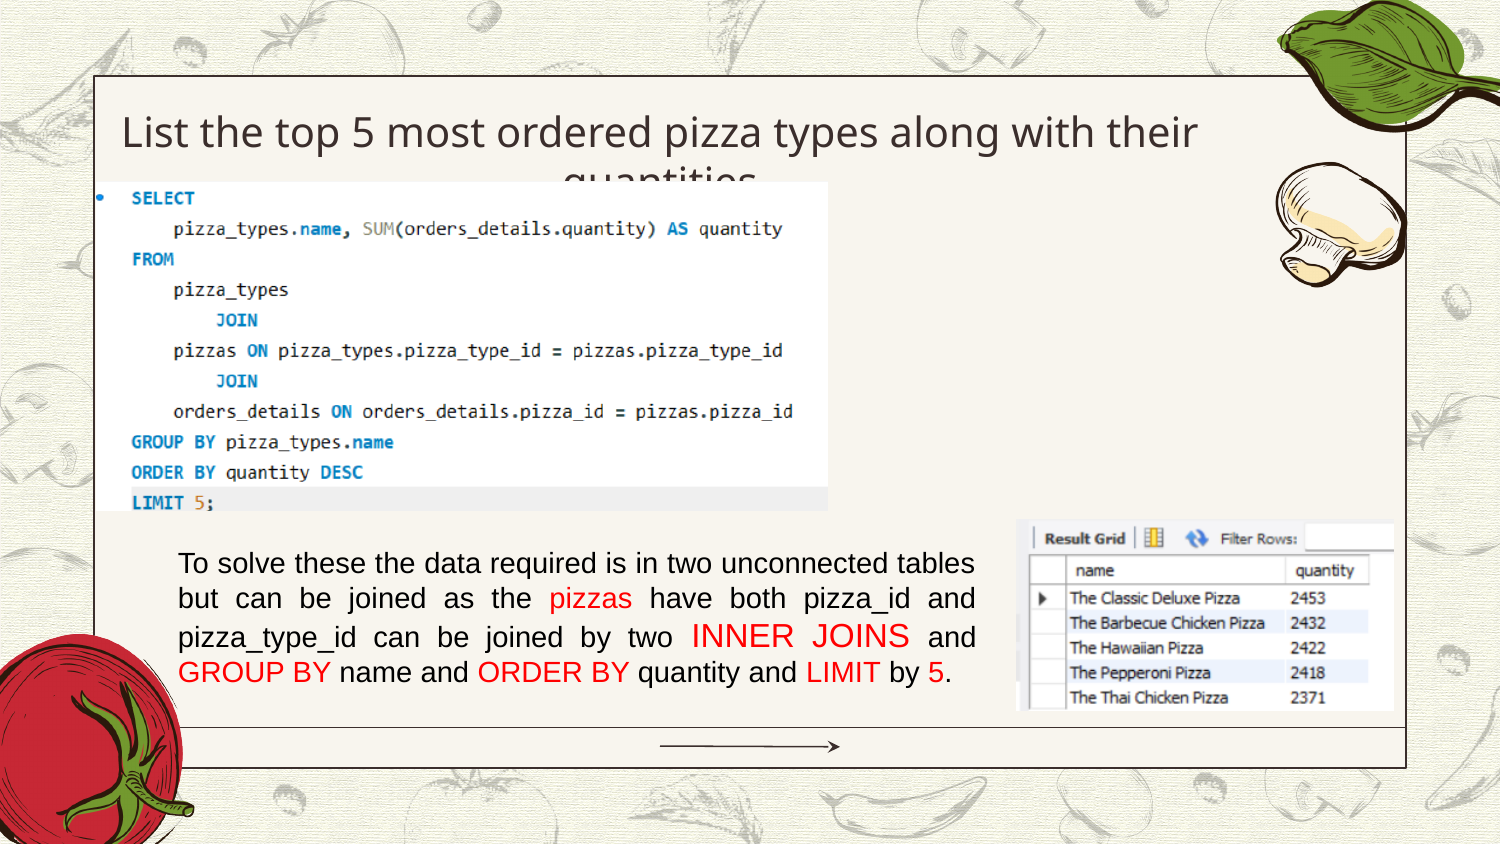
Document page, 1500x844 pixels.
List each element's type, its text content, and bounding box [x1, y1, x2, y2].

title List the top 5 most ordered pizza types along with their quantities [59, 90, 1180, 183]
text_box To solve these the data required is in two unconnected tables but can be joined as the pizzas have both pizza_id and pizza_type_id can be joined by two INNER JOINS and GROUP BY name and ORDER BY quantity and LIMIT by 5. [163, 536, 992, 697]
picture [0, 0, 1500, 844]
picture [1016, 519, 1394, 712]
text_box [1185, 0, 1500, 376]
picture [95, 181, 828, 511]
